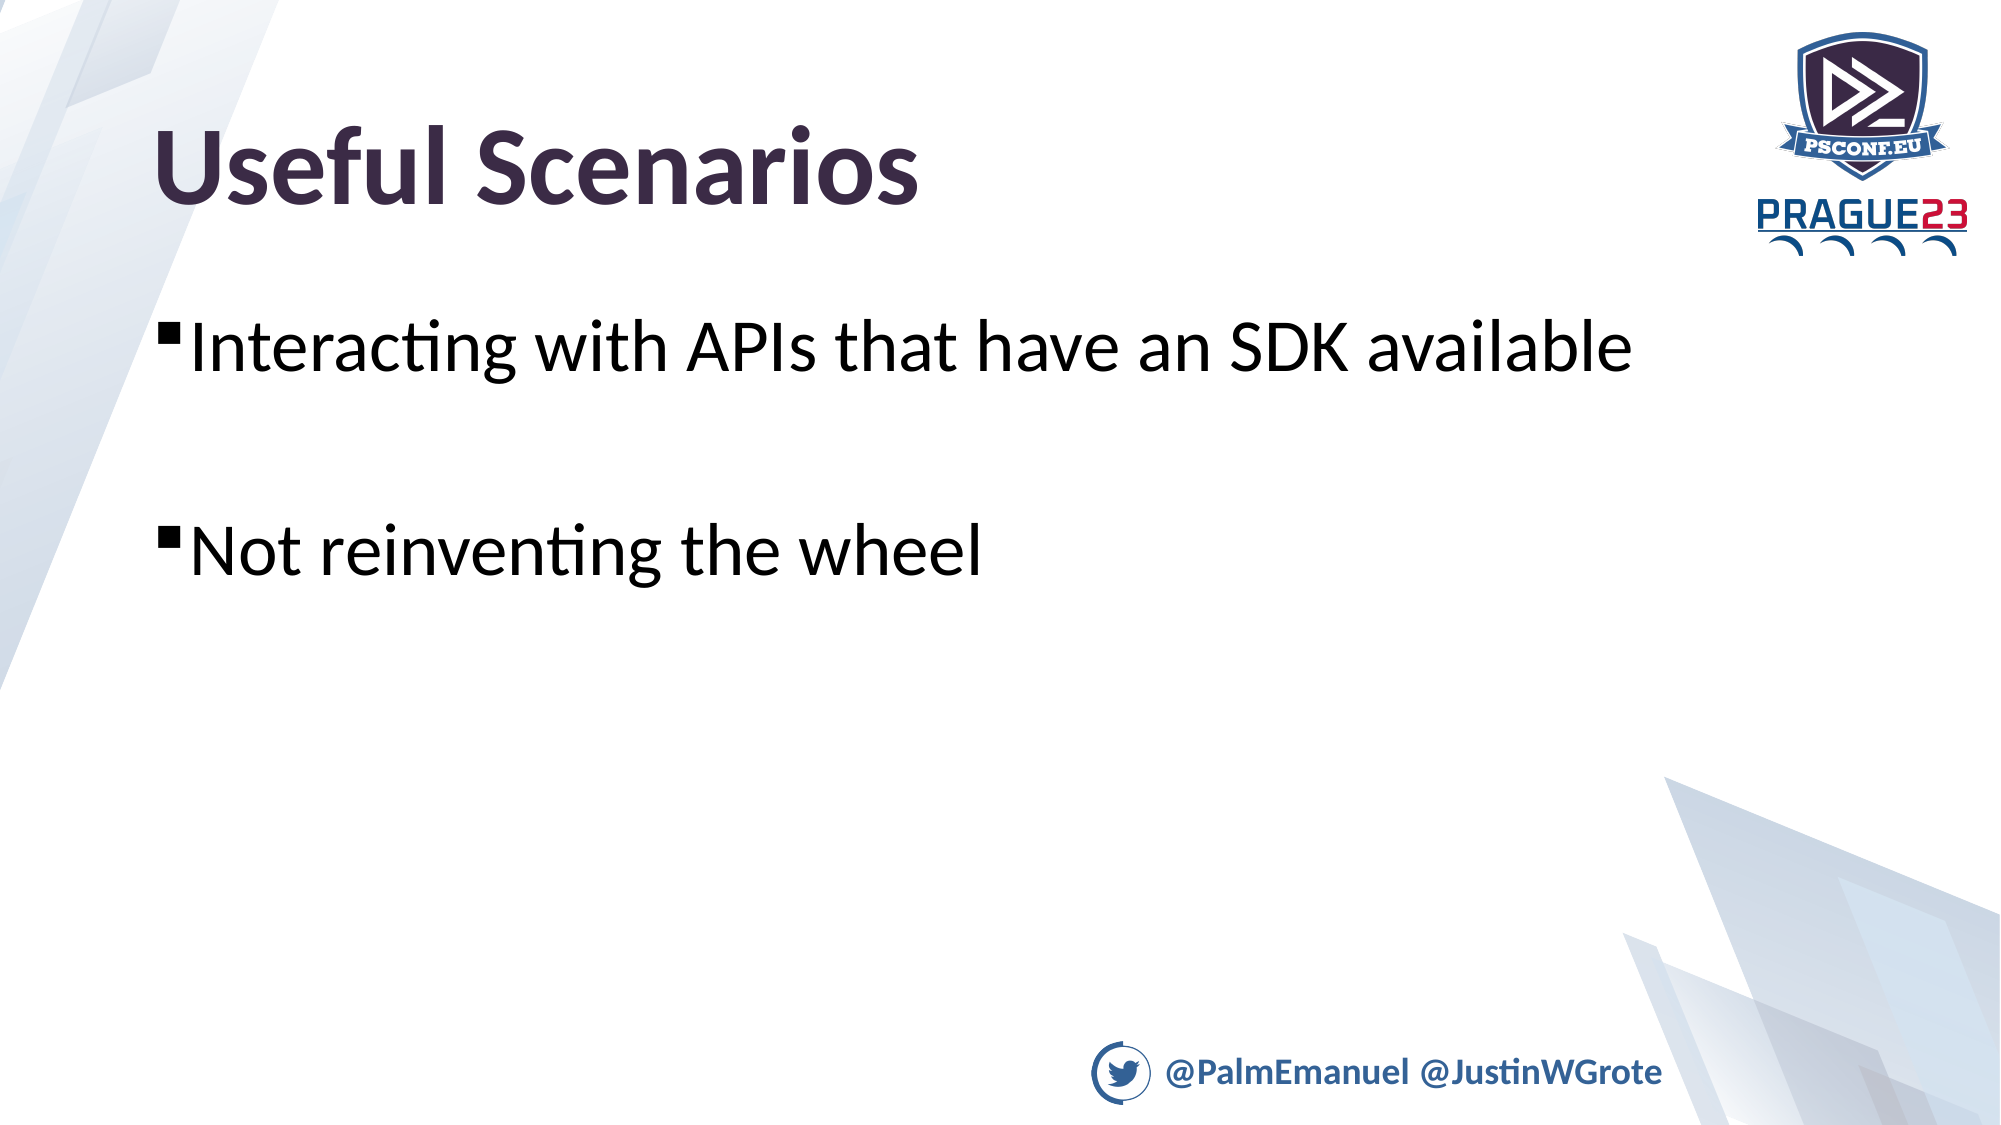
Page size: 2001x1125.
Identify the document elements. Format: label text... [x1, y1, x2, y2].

list Interacting with APIs that have an SDK available Not reinventing the wheel [137, 299, 1863, 1014]
title Useful Scenarios [137, 59, 1735, 278]
picture [0, 0, 2000, 1125]
